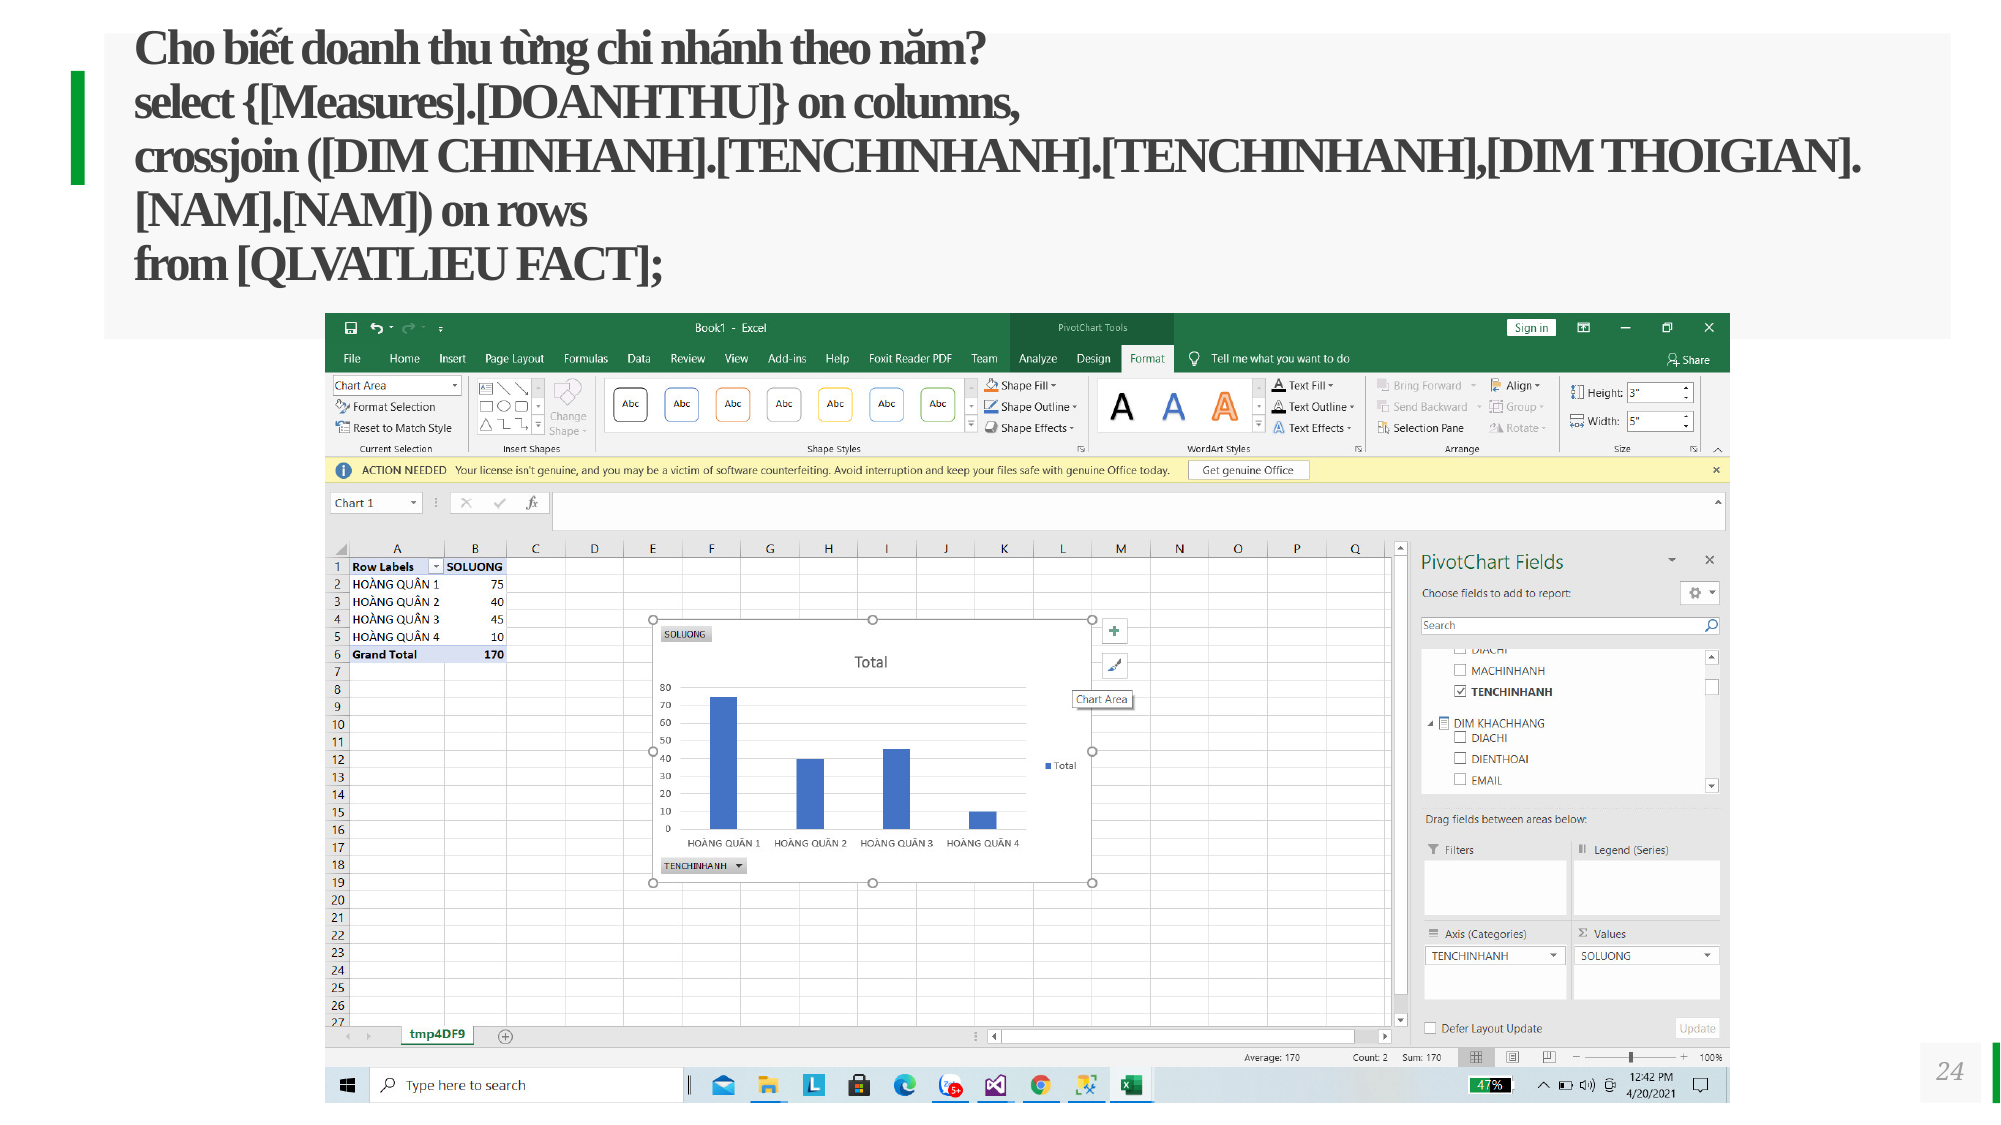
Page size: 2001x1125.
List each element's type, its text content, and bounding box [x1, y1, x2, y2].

title Cho biết doanh thu từng chi nhánh theo năm? select {[Measures].[DOANHTHU]} on columns, crossjoin ([DIM CHINHANH].[TENCHINHANH].[TENCHINHANH],[DIM THOIGIAN].[NAM].[NAM]) on rows from [QLVATLIEU FACT]; [104, 33, 1951, 339]
picture [325, 313, 1730, 1103]
slide_number 24 [1920, 1042, 1982, 1103]
